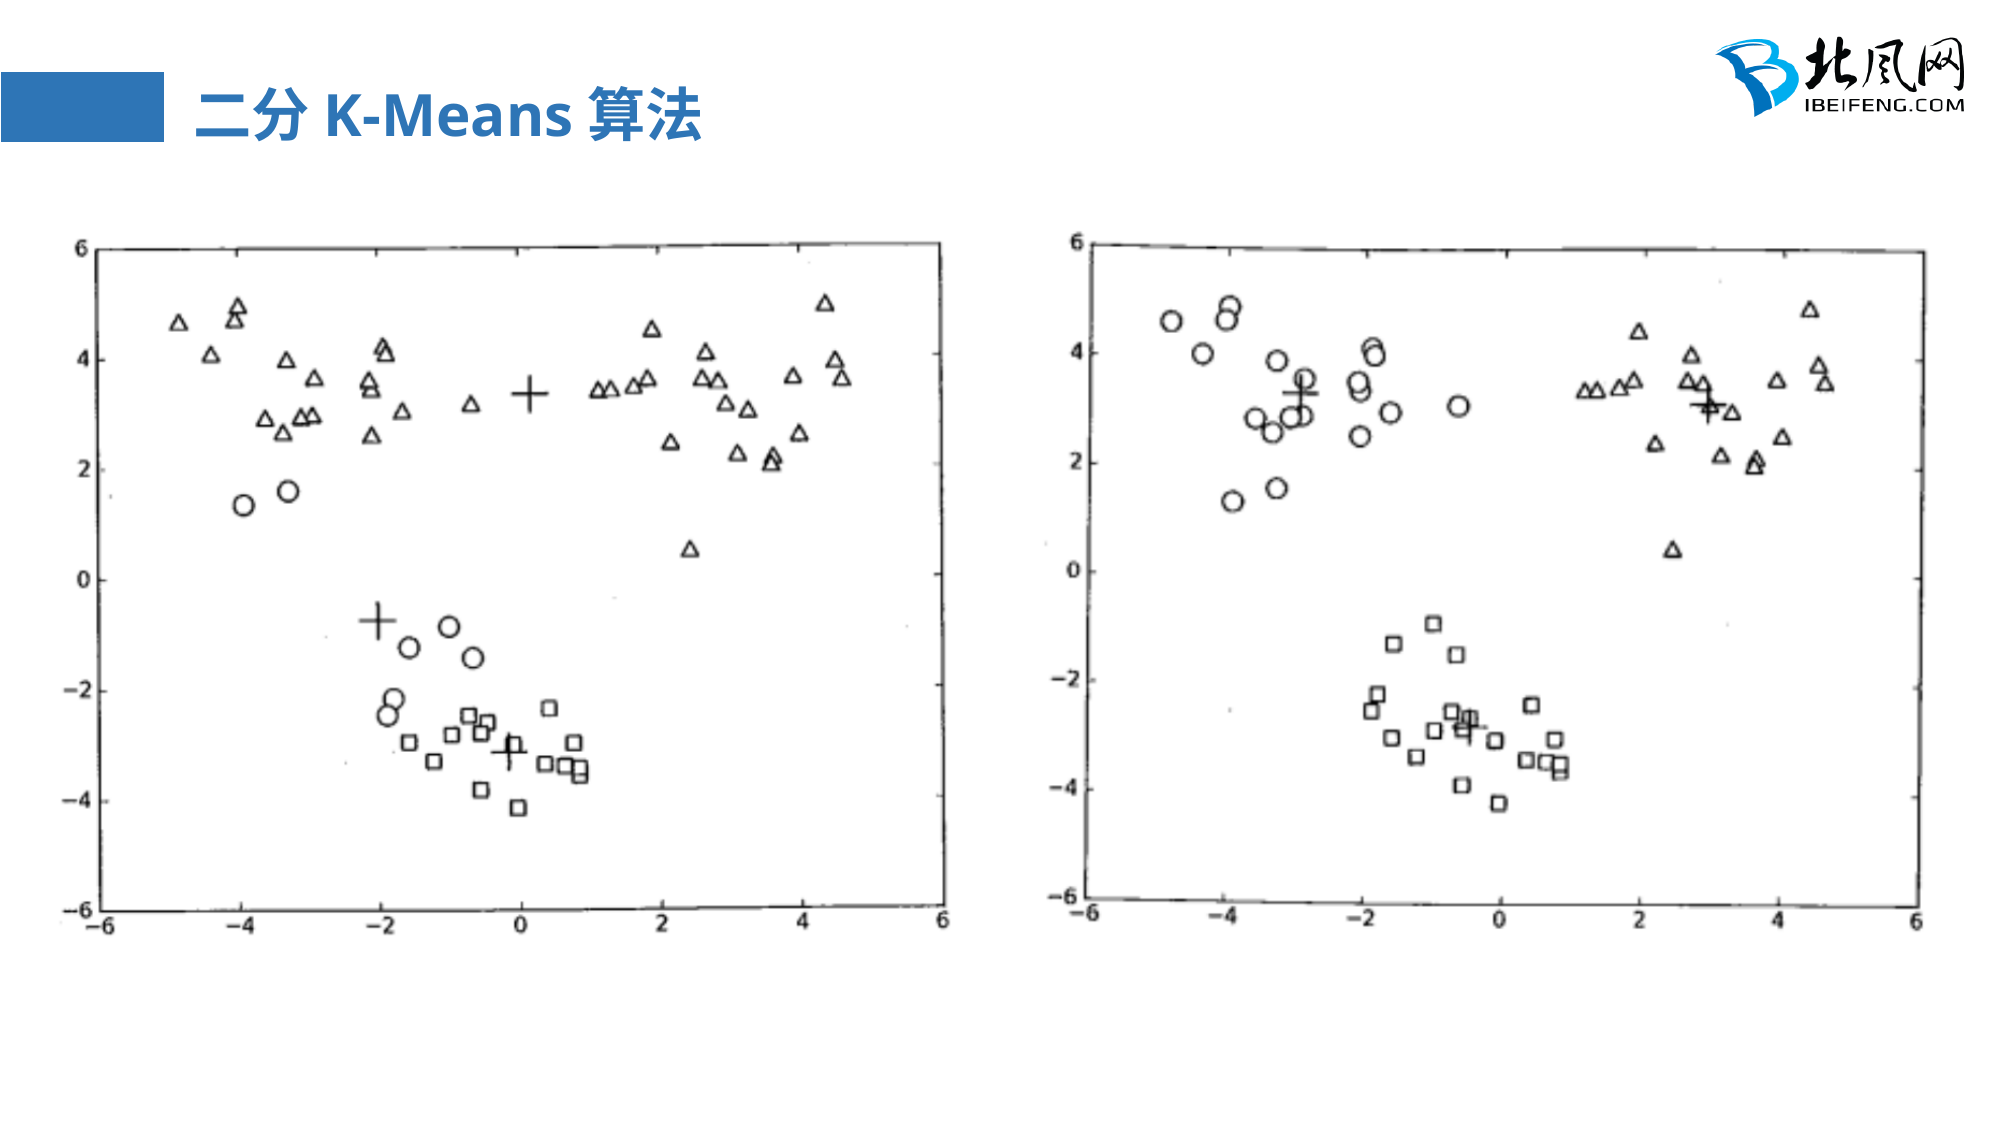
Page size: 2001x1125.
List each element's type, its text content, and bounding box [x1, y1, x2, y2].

title 二分K-Means算法 [178, 27, 1904, 203]
picture [49, 203, 1951, 957]
picture [1904, 27, 1974, 119]
